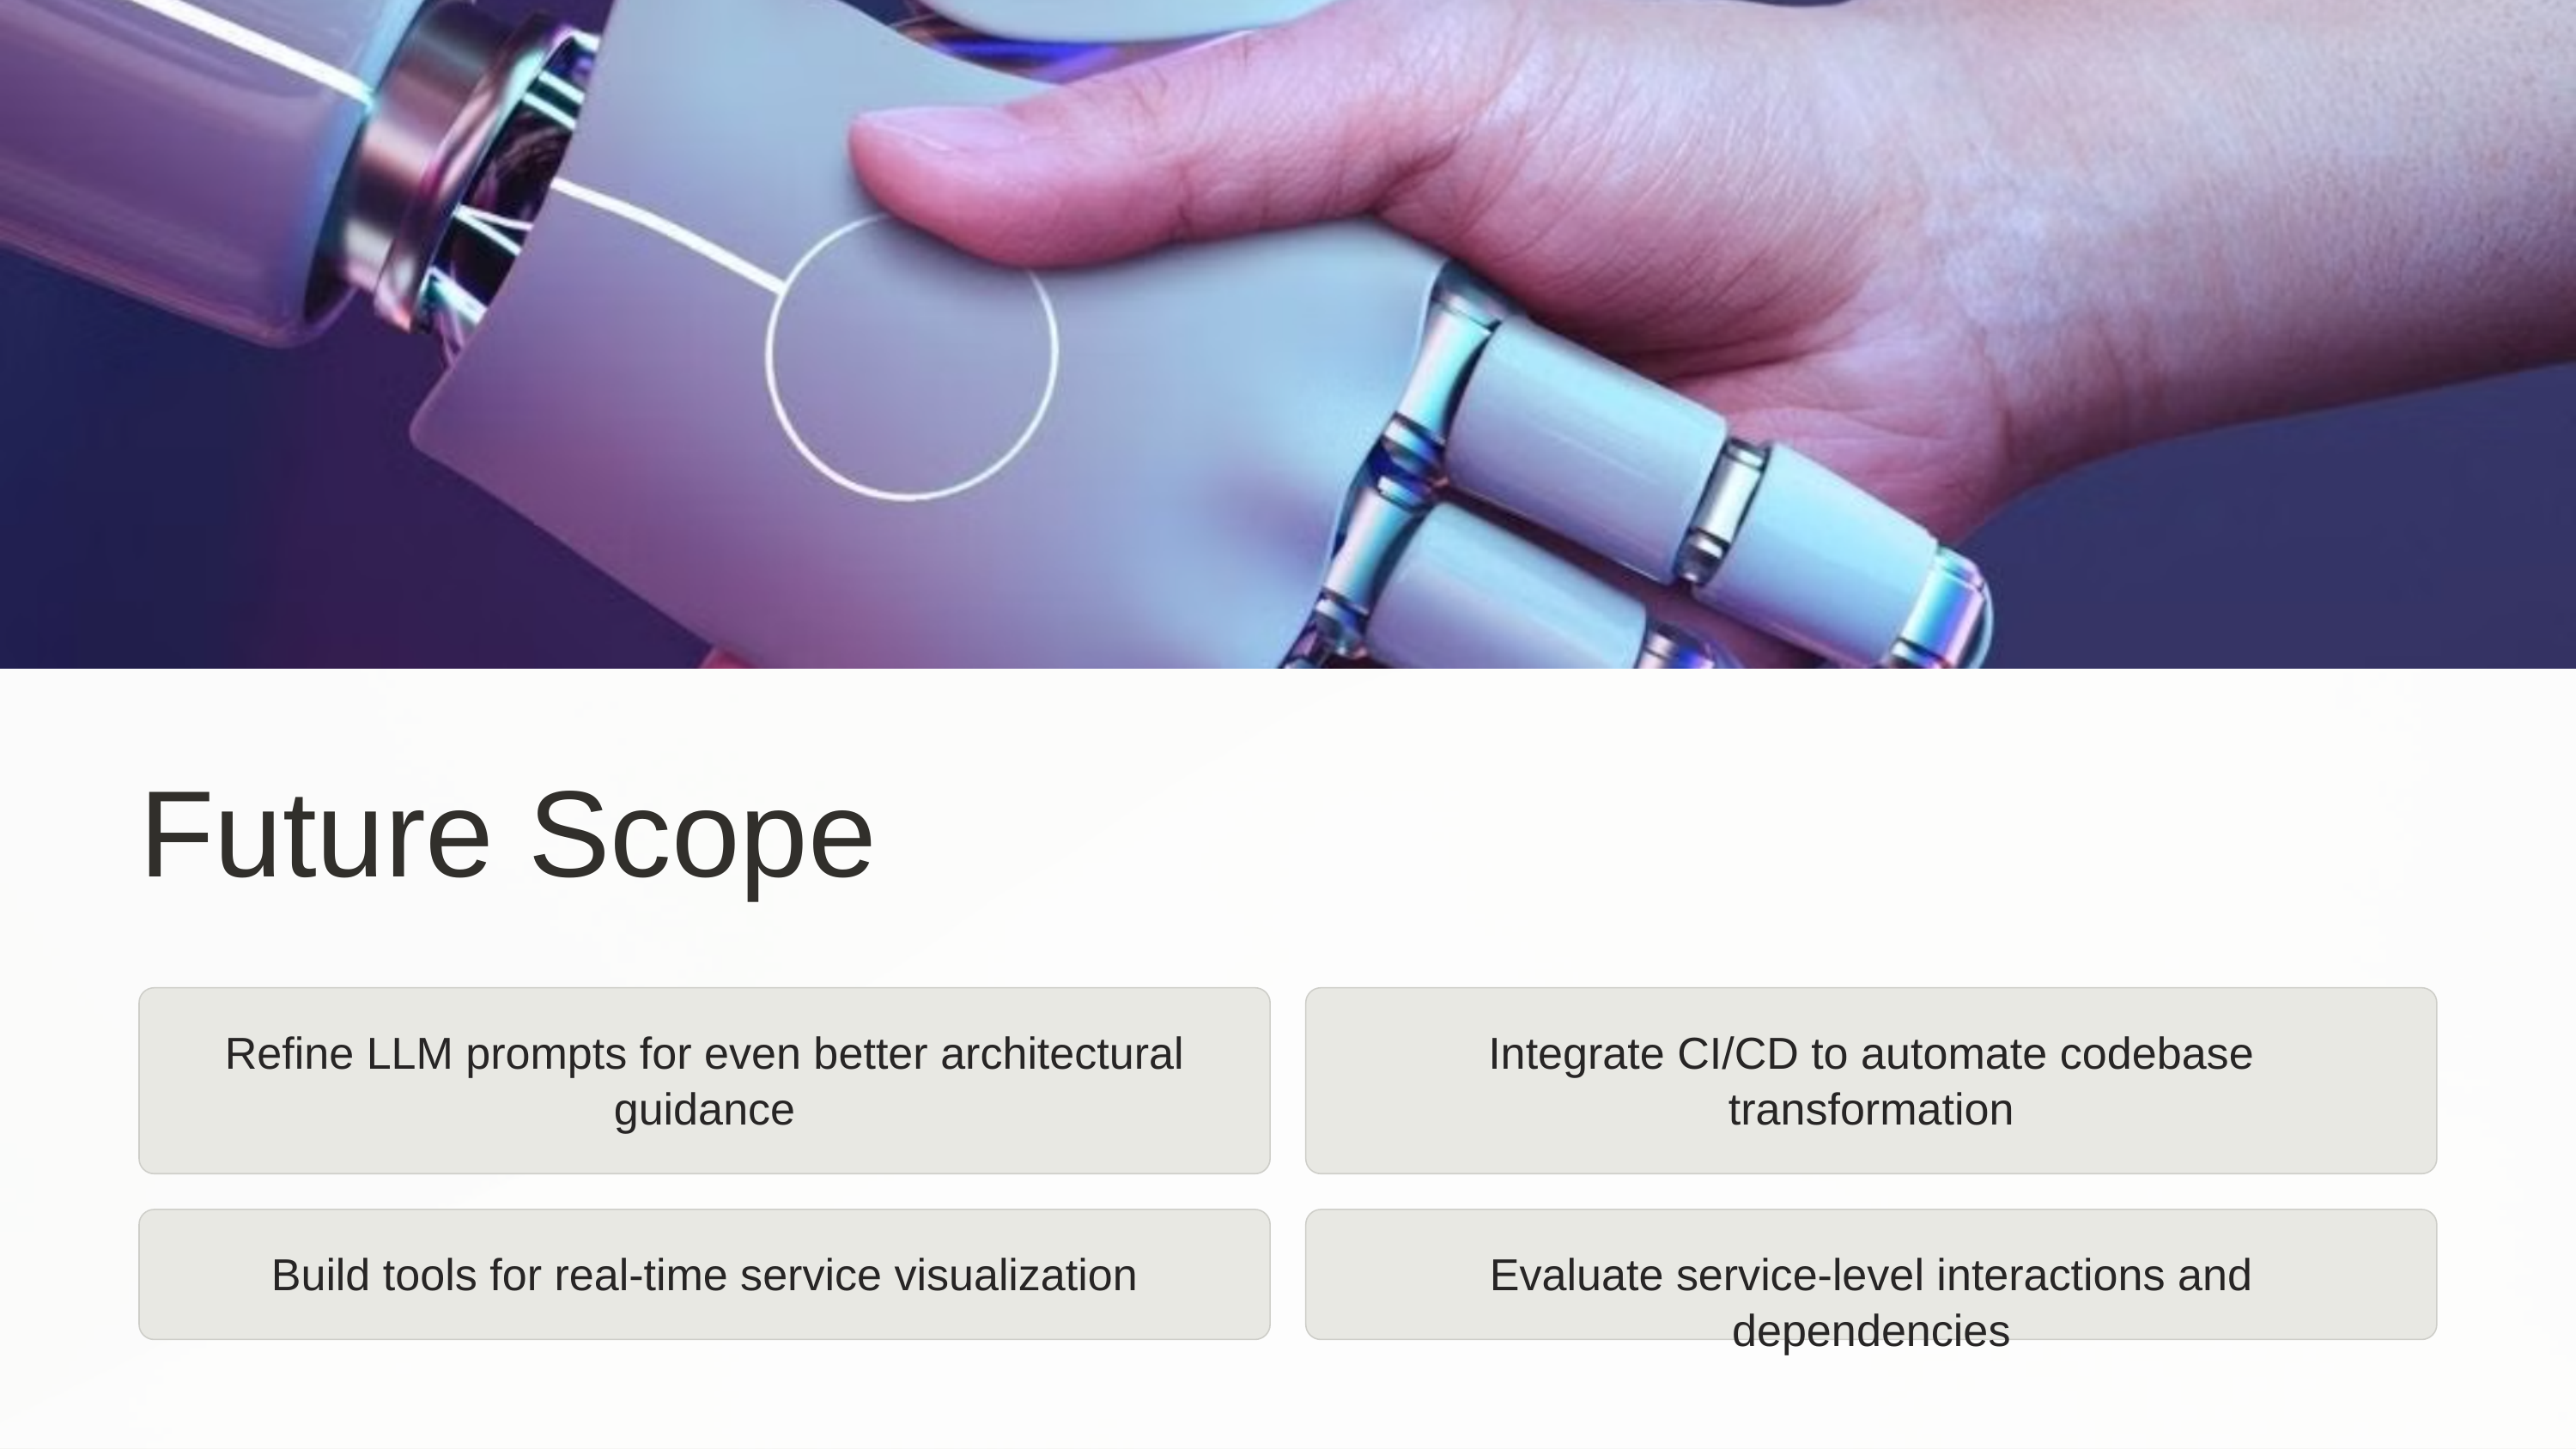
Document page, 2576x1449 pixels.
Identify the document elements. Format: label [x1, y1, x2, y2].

text_box [1351, 1246, 2391, 1303]
text_box [175, 1024, 1234, 1137]
text_box [1304, 1208, 2438, 1341]
text_box [137, 1208, 1272, 1341]
text_box [138, 754, 1374, 909]
text_box [1304, 986, 2438, 1175]
text_box [137, 986, 1272, 1175]
text_box [0, 0, 2576, 1449]
text_box [1342, 1024, 2400, 1137]
text_box [263, 1246, 1145, 1303]
